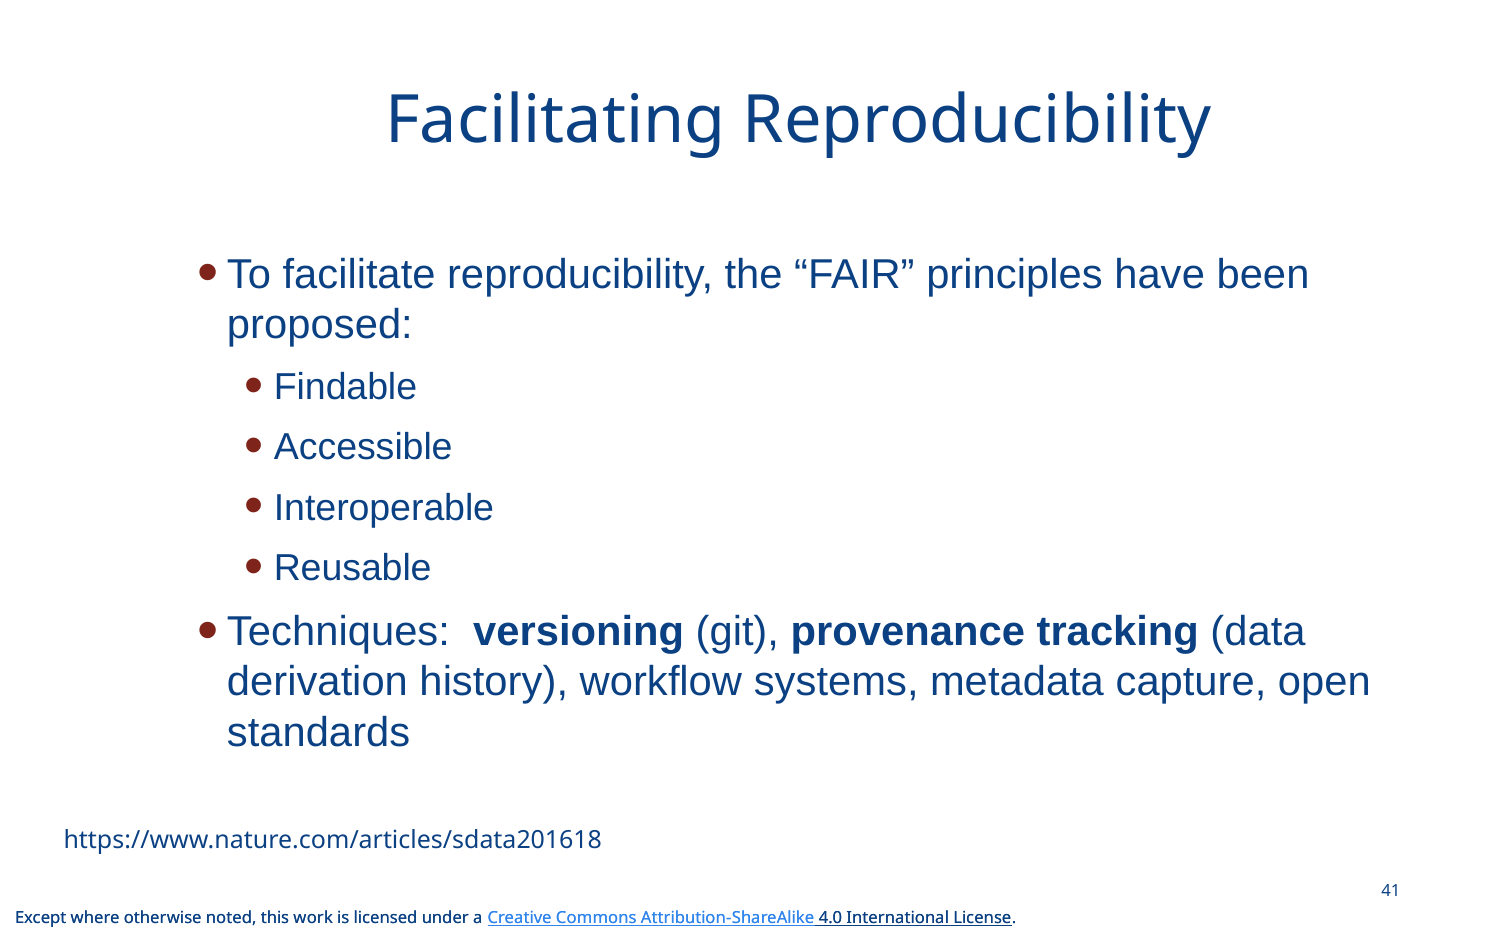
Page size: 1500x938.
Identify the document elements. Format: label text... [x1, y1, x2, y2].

slide_number 41 [1347, 866, 1416, 917]
text_box https://www.nature.com/articles/sdata201618 [48, 815, 799, 861]
title Facilitating Reproducibility [182, 26, 1416, 205]
list To facilitate reproducibility, the “FAIR” principles have been proposed: Findable Accessible Interoperable Reusable Techniques: versioning (git), provenance tracking (data derivation history), workflow systems, metadata capture, open standards [182, 239, 1416, 857]
